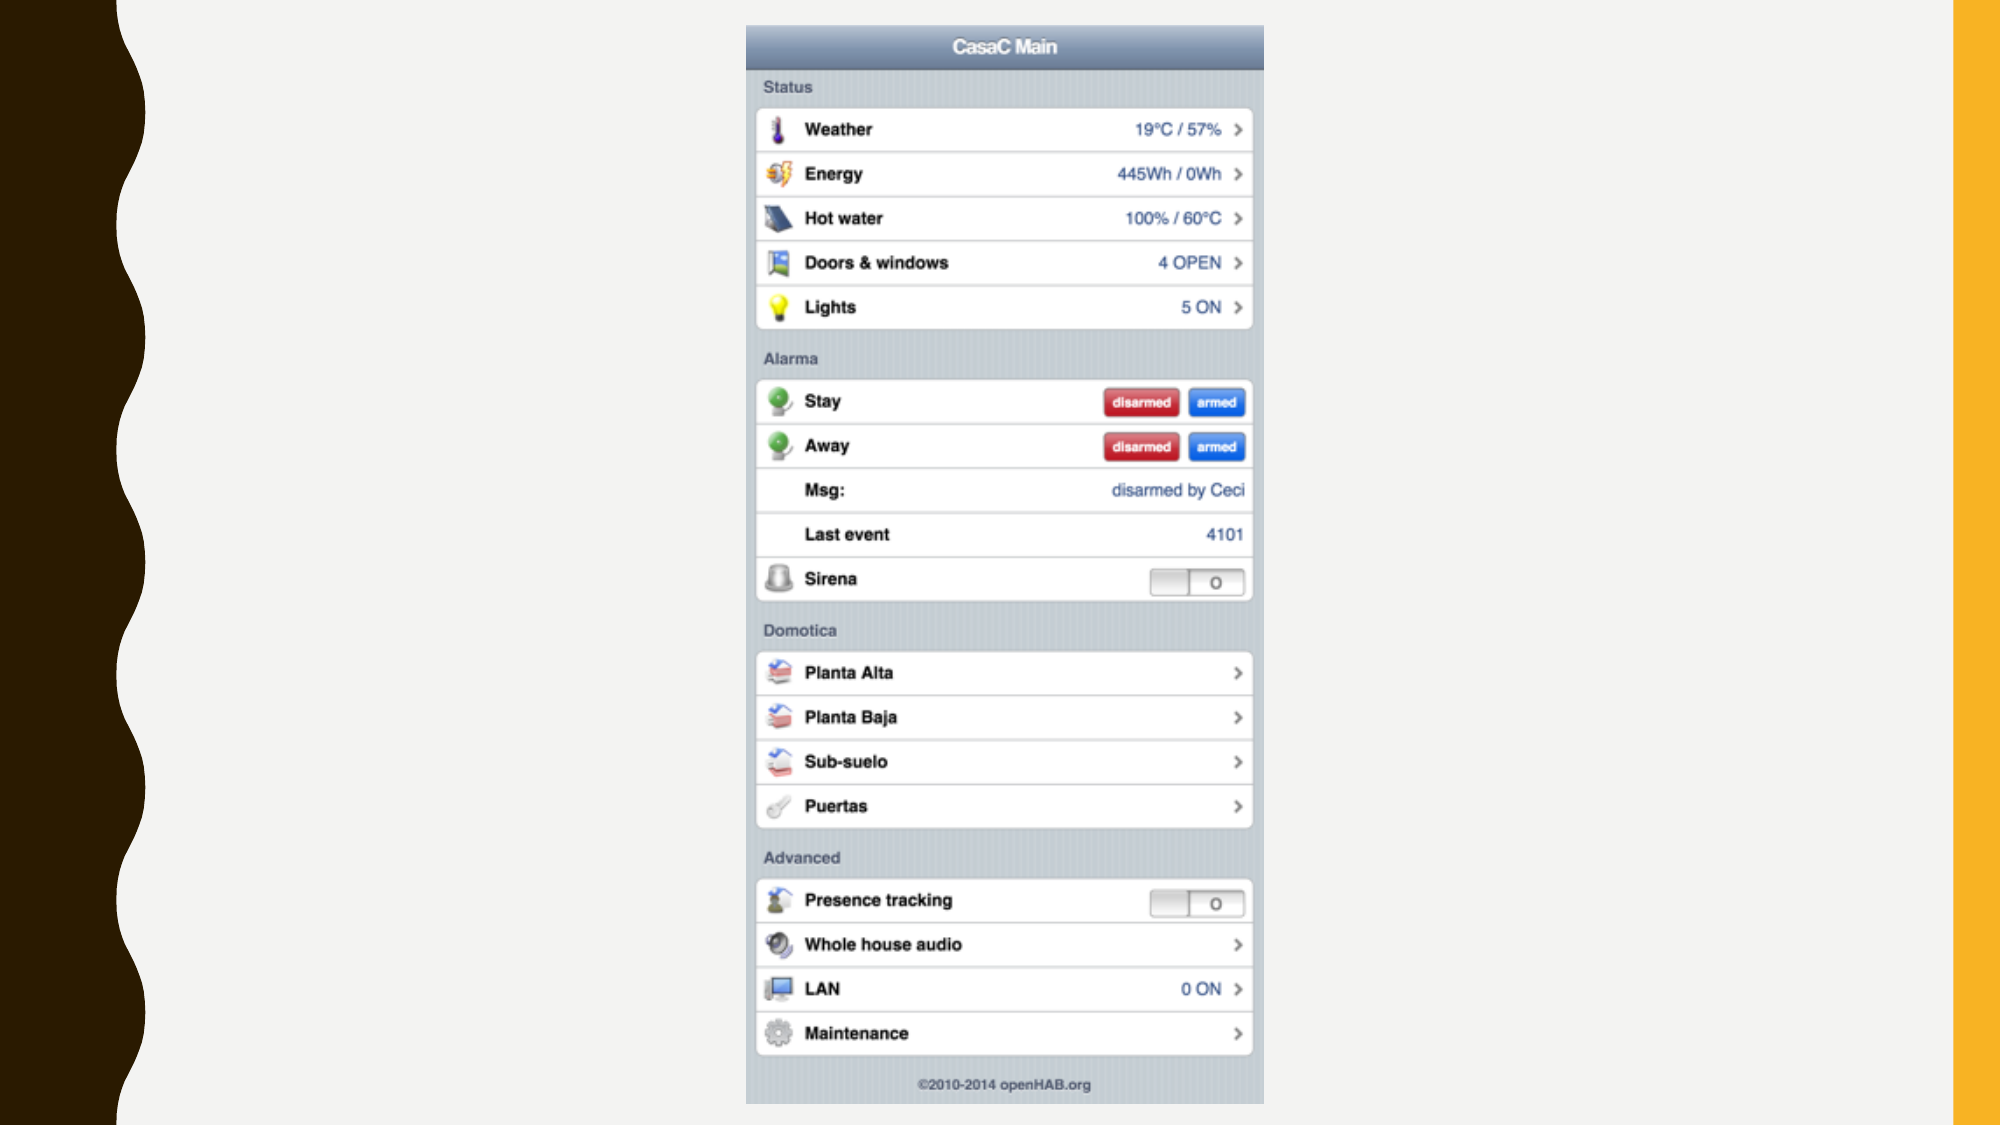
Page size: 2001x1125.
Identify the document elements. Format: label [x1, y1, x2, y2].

picture [746, 25, 1264, 1104]
